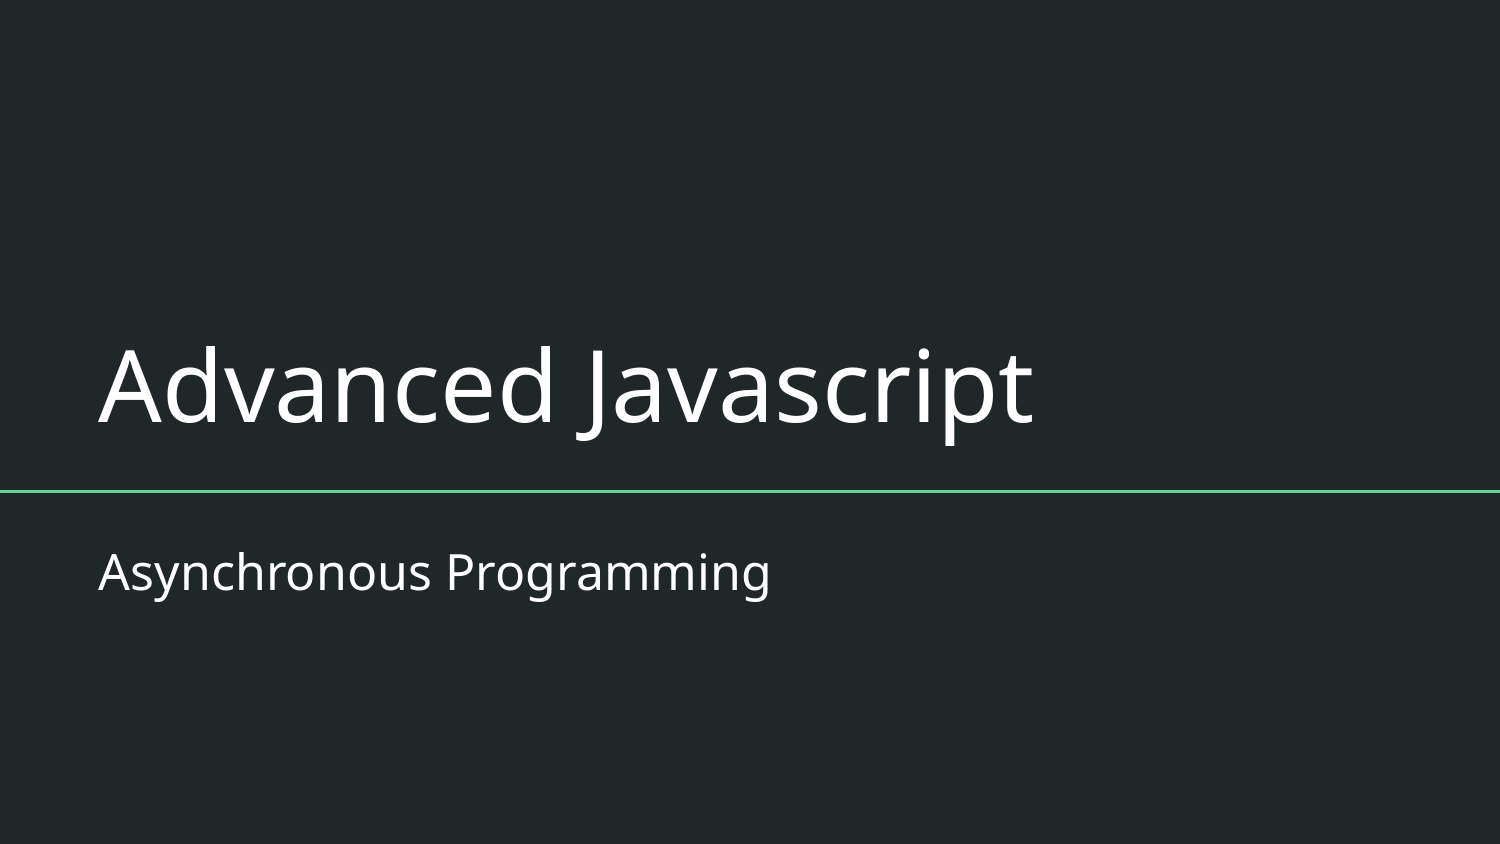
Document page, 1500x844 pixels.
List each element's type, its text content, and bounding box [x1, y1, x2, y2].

subtitle Asynchronous Programming [83, 522, 1417, 626]
title Advanced Javascript [83, 206, 1417, 467]
